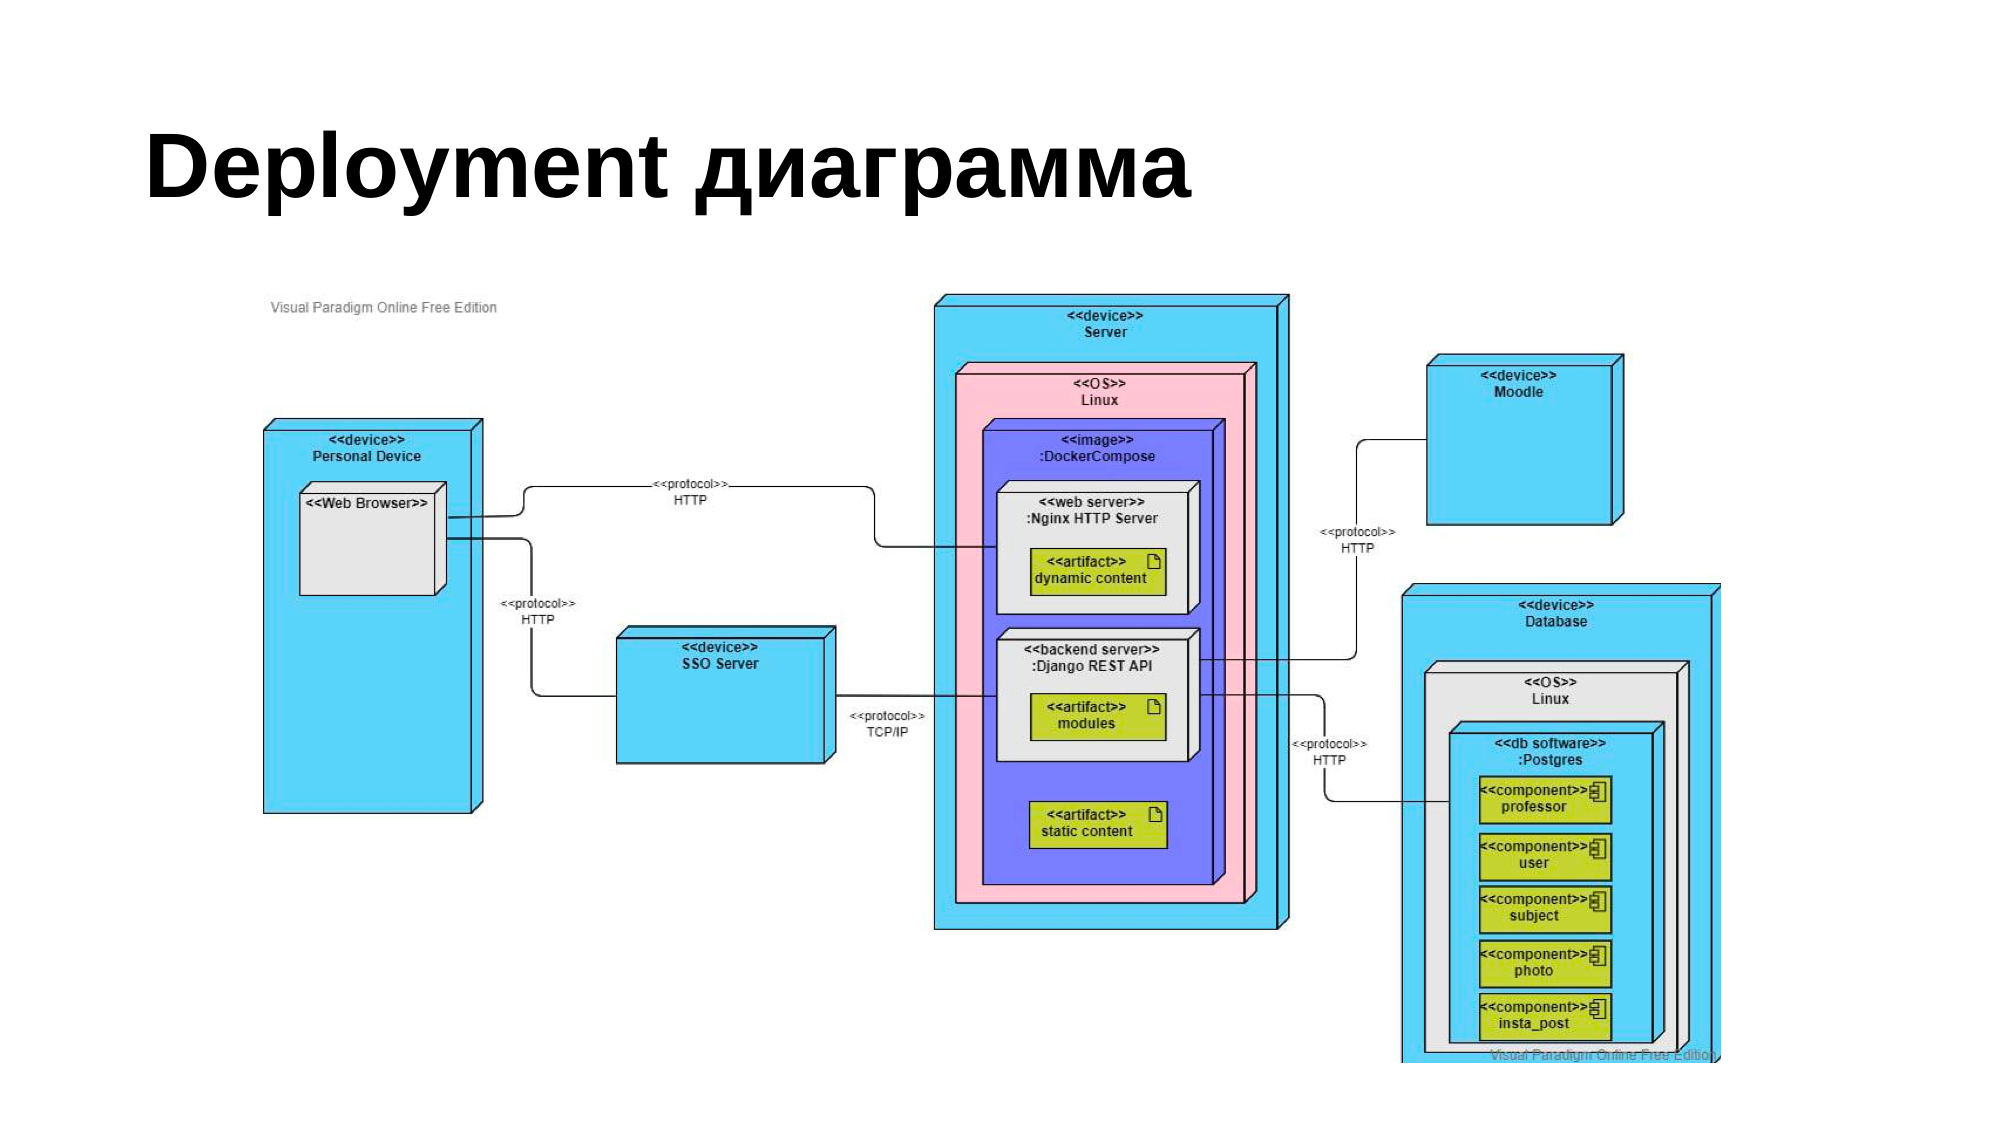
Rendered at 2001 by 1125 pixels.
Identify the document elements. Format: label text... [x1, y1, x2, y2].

text_box Deployment диаграмма [130, 110, 1339, 233]
picture [262, 293, 1721, 1063]
